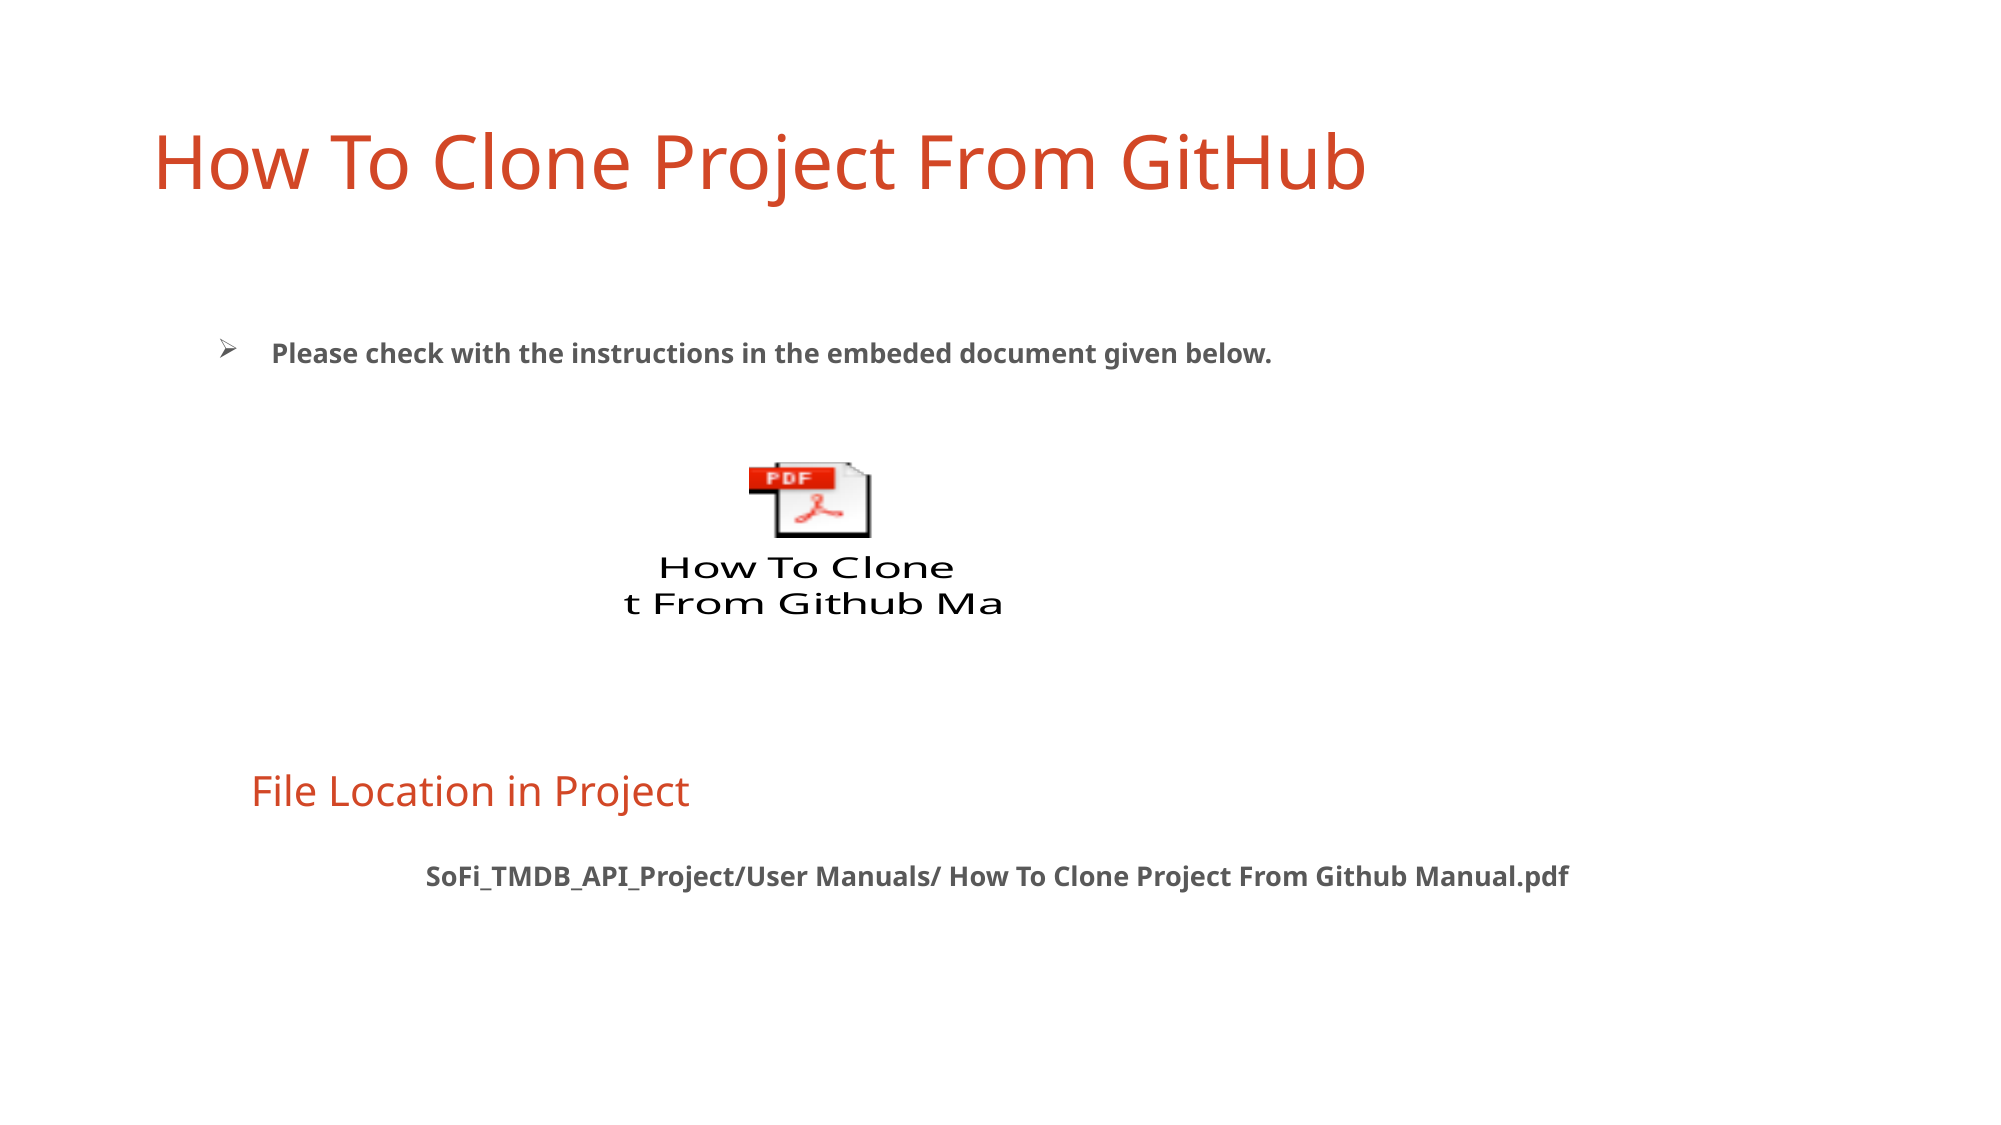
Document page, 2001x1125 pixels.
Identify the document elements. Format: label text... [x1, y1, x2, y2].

text_box Please check with the instructions in the embeded document given below. [202, 328, 1666, 421]
title How To Clone Project From GitHub [137, 56, 1863, 275]
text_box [623, 461, 1002, 656]
text_box File Location in Project SoFi_TMDB_API_Project/User Manuals/ How To Clone Project From Github Manual.pdf [236, 706, 1700, 900]
